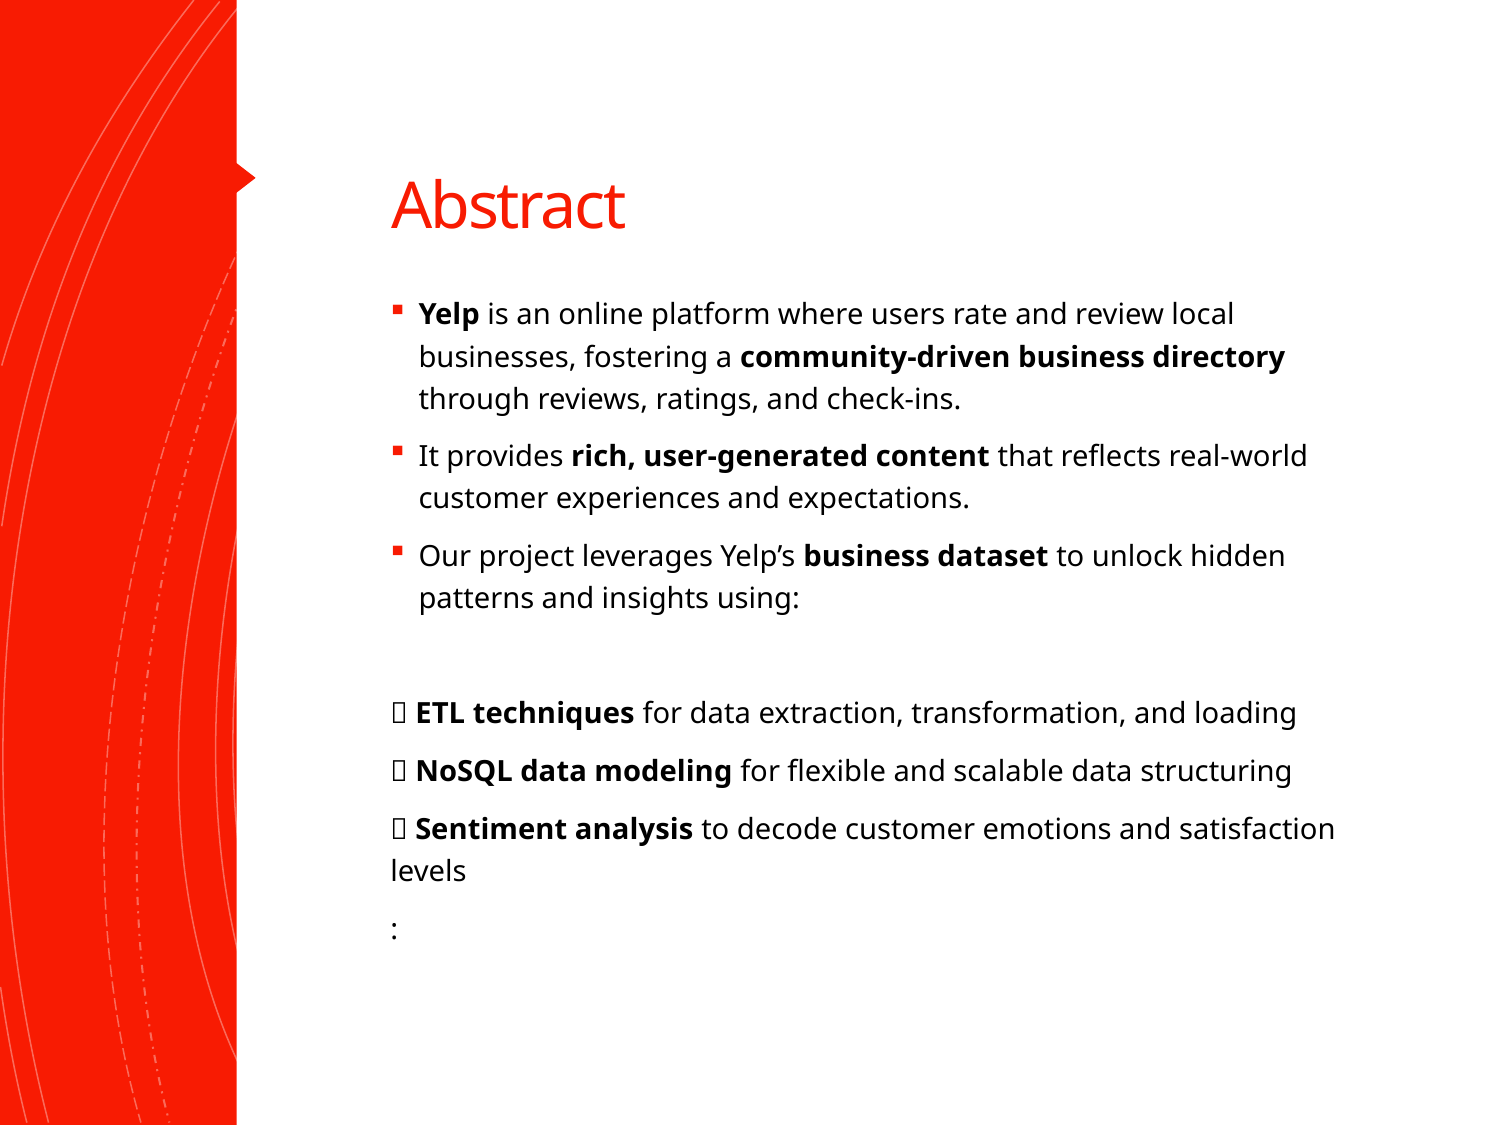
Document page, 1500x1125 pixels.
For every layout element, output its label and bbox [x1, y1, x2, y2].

text_box [0, 0, 1498, 1125]
